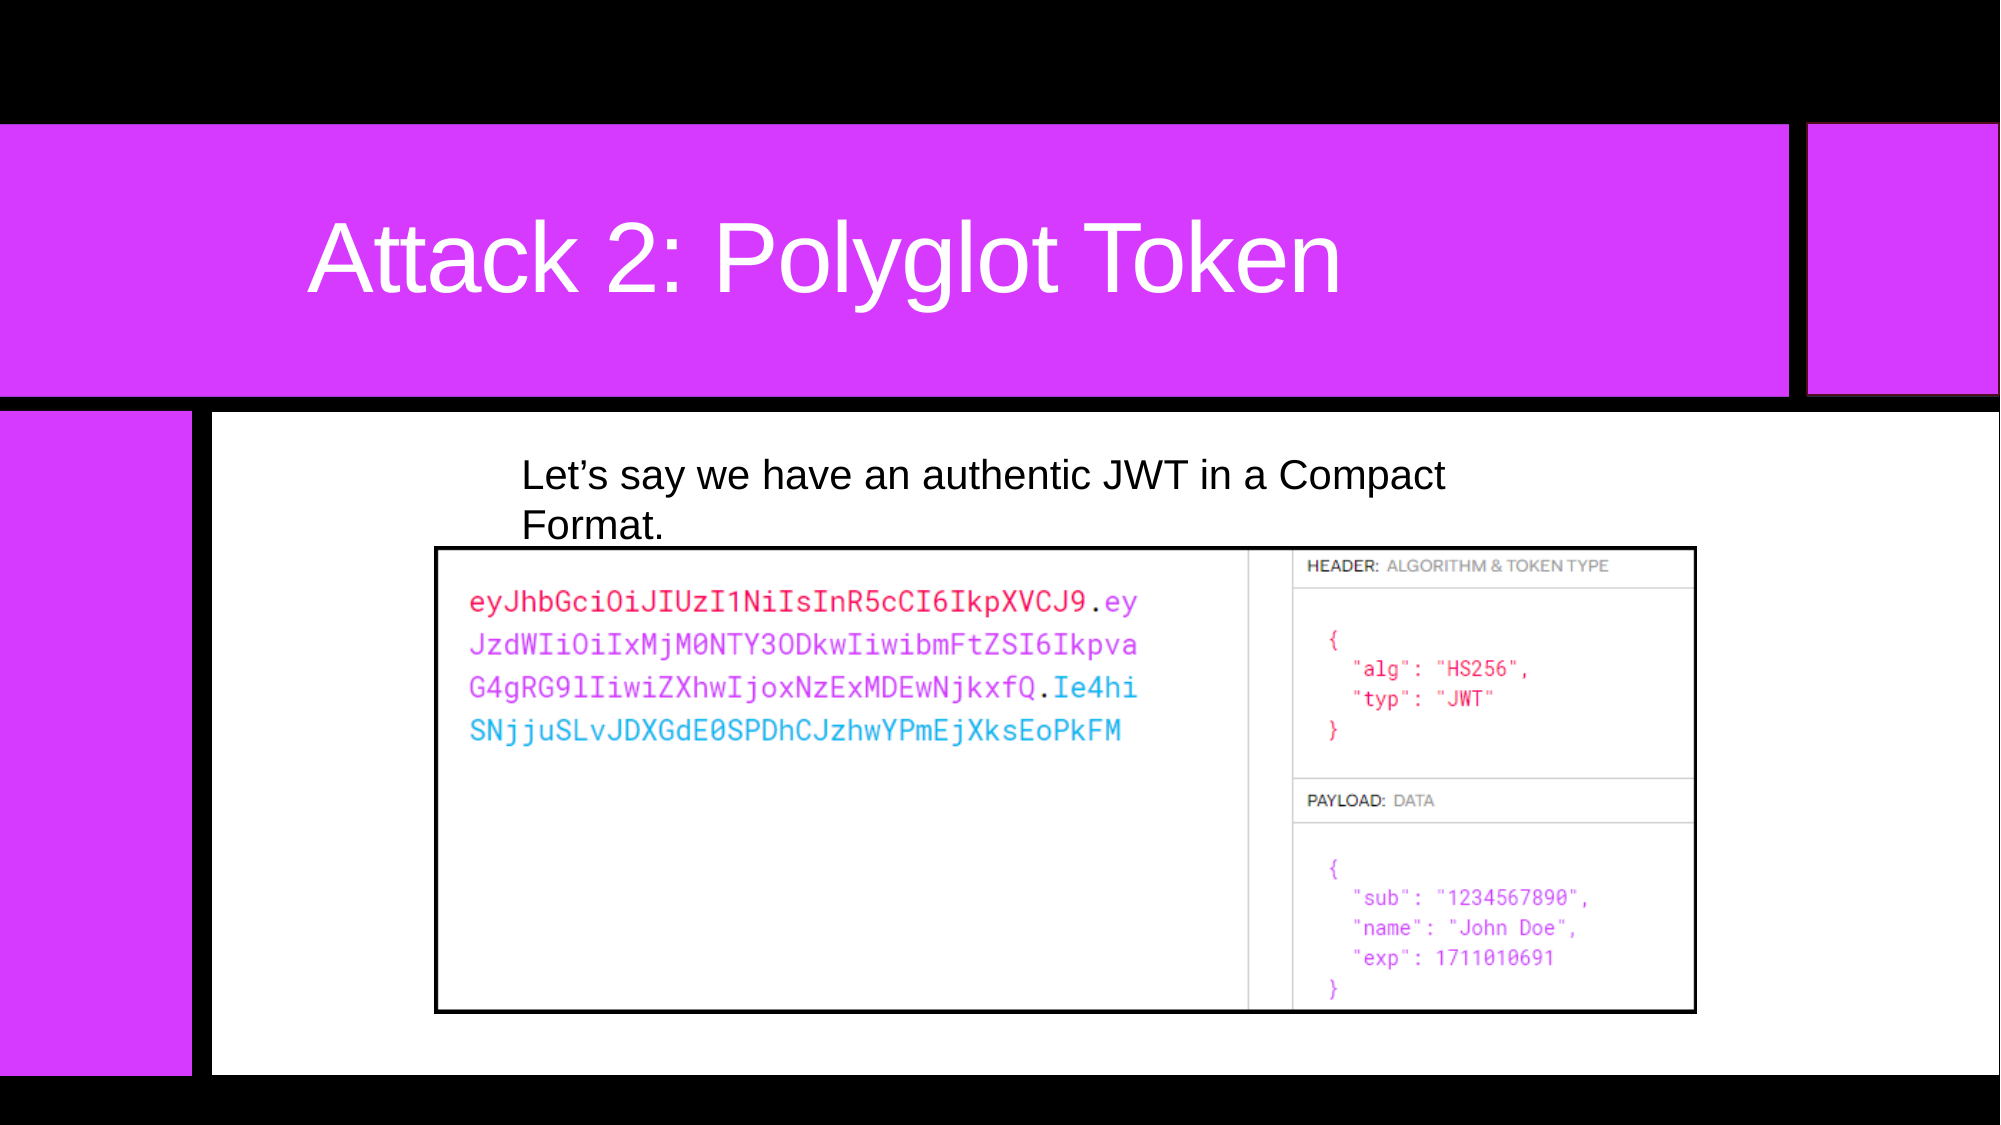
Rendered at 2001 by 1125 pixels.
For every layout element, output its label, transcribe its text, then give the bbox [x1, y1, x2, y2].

picture [433, 546, 1697, 1015]
text_box [0, 410, 193, 1077]
text_box [1806, 122, 2000, 396]
title Attack 2: Polyglot Token [292, 142, 1767, 378]
text_box [210, 410, 2000, 1077]
text_box Let’s say we have an authentic JWT in a Compact Format. [506, 440, 1615, 546]
text_box [0, 124, 1790, 398]
